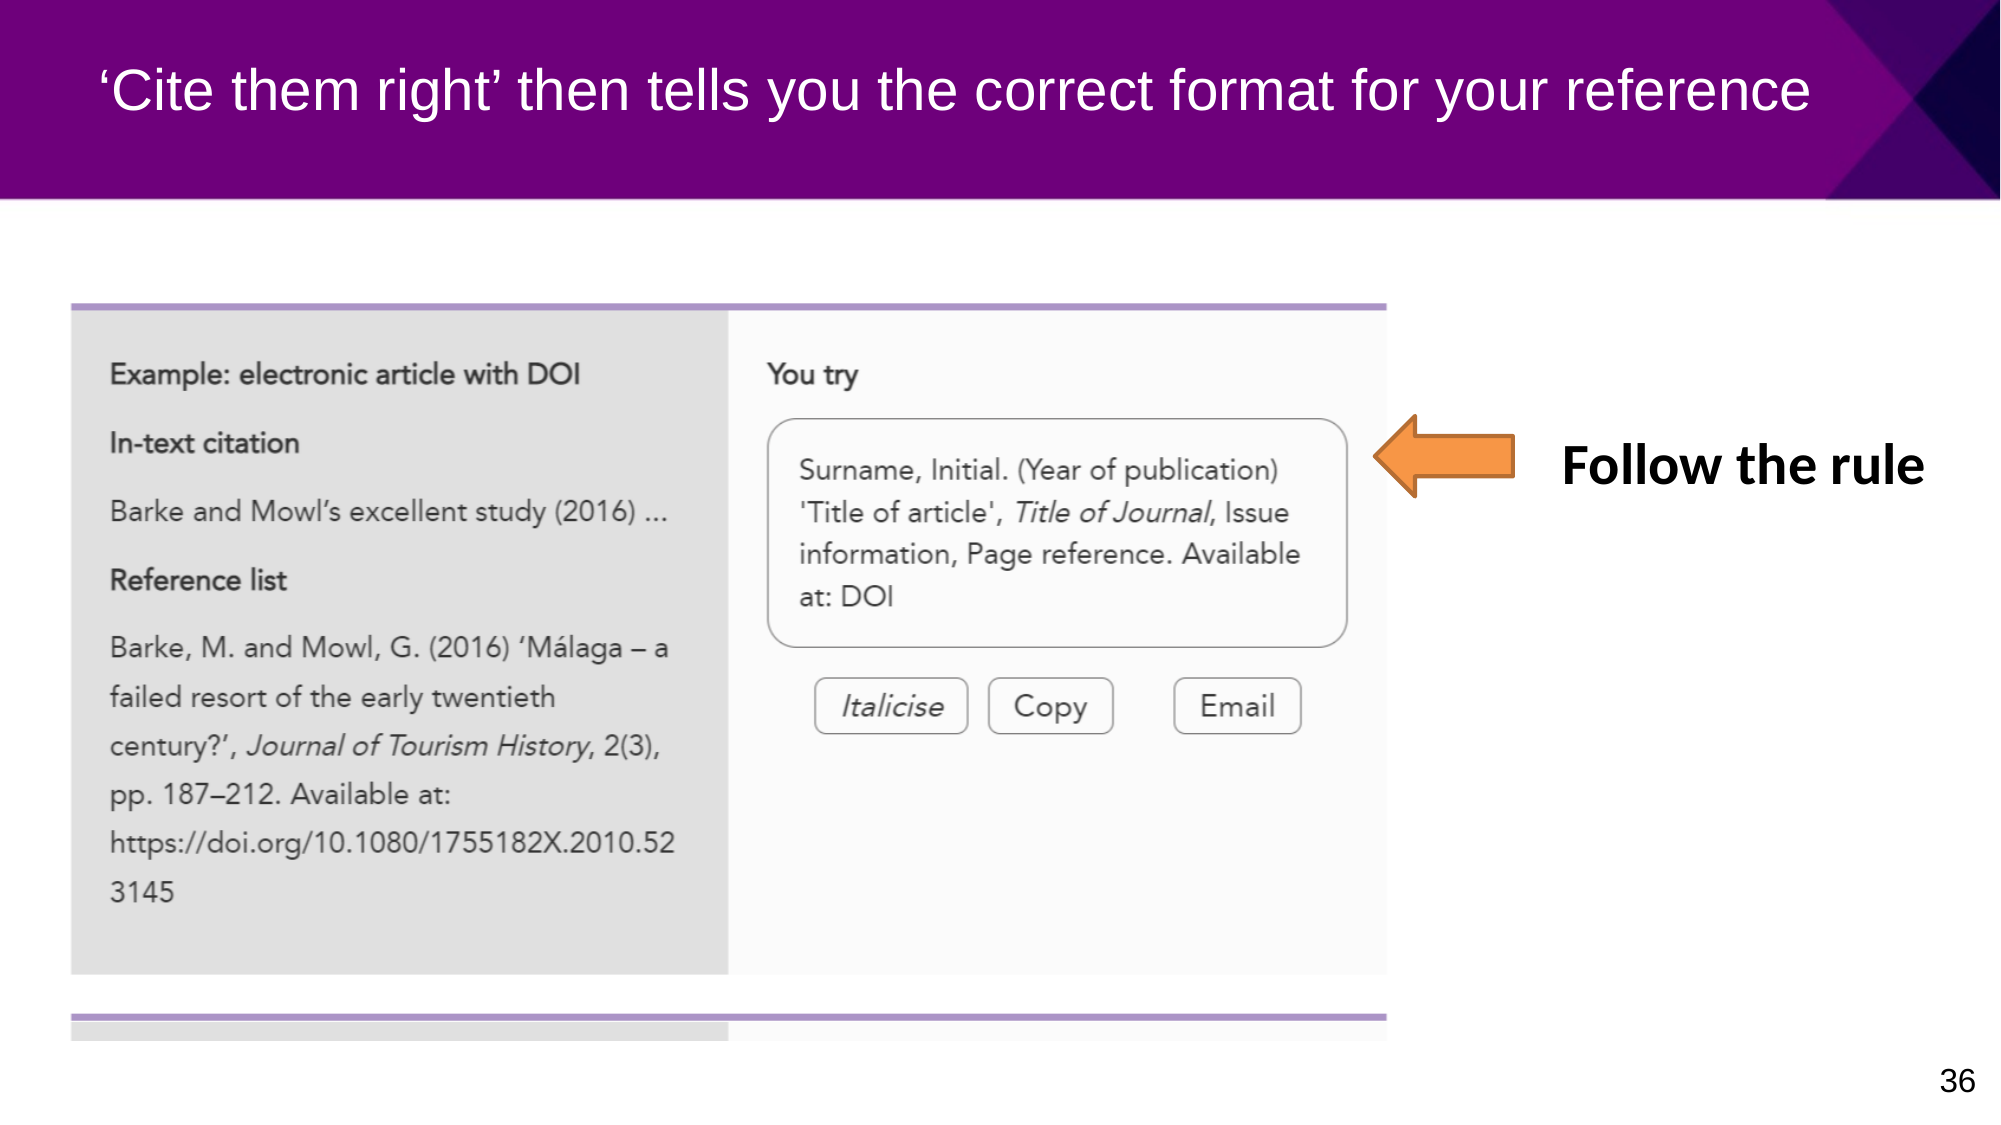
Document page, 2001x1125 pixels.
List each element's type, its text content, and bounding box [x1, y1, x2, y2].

text_box Follow the rule [1548, 418, 1982, 504]
text_box [1448, 433, 1515, 479]
title ‘Cite them right’ then tells you the correct format for your reference [83, 45, 1884, 179]
picture [0, 0, 2001, 1125]
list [53, 288, 1445, 1041]
